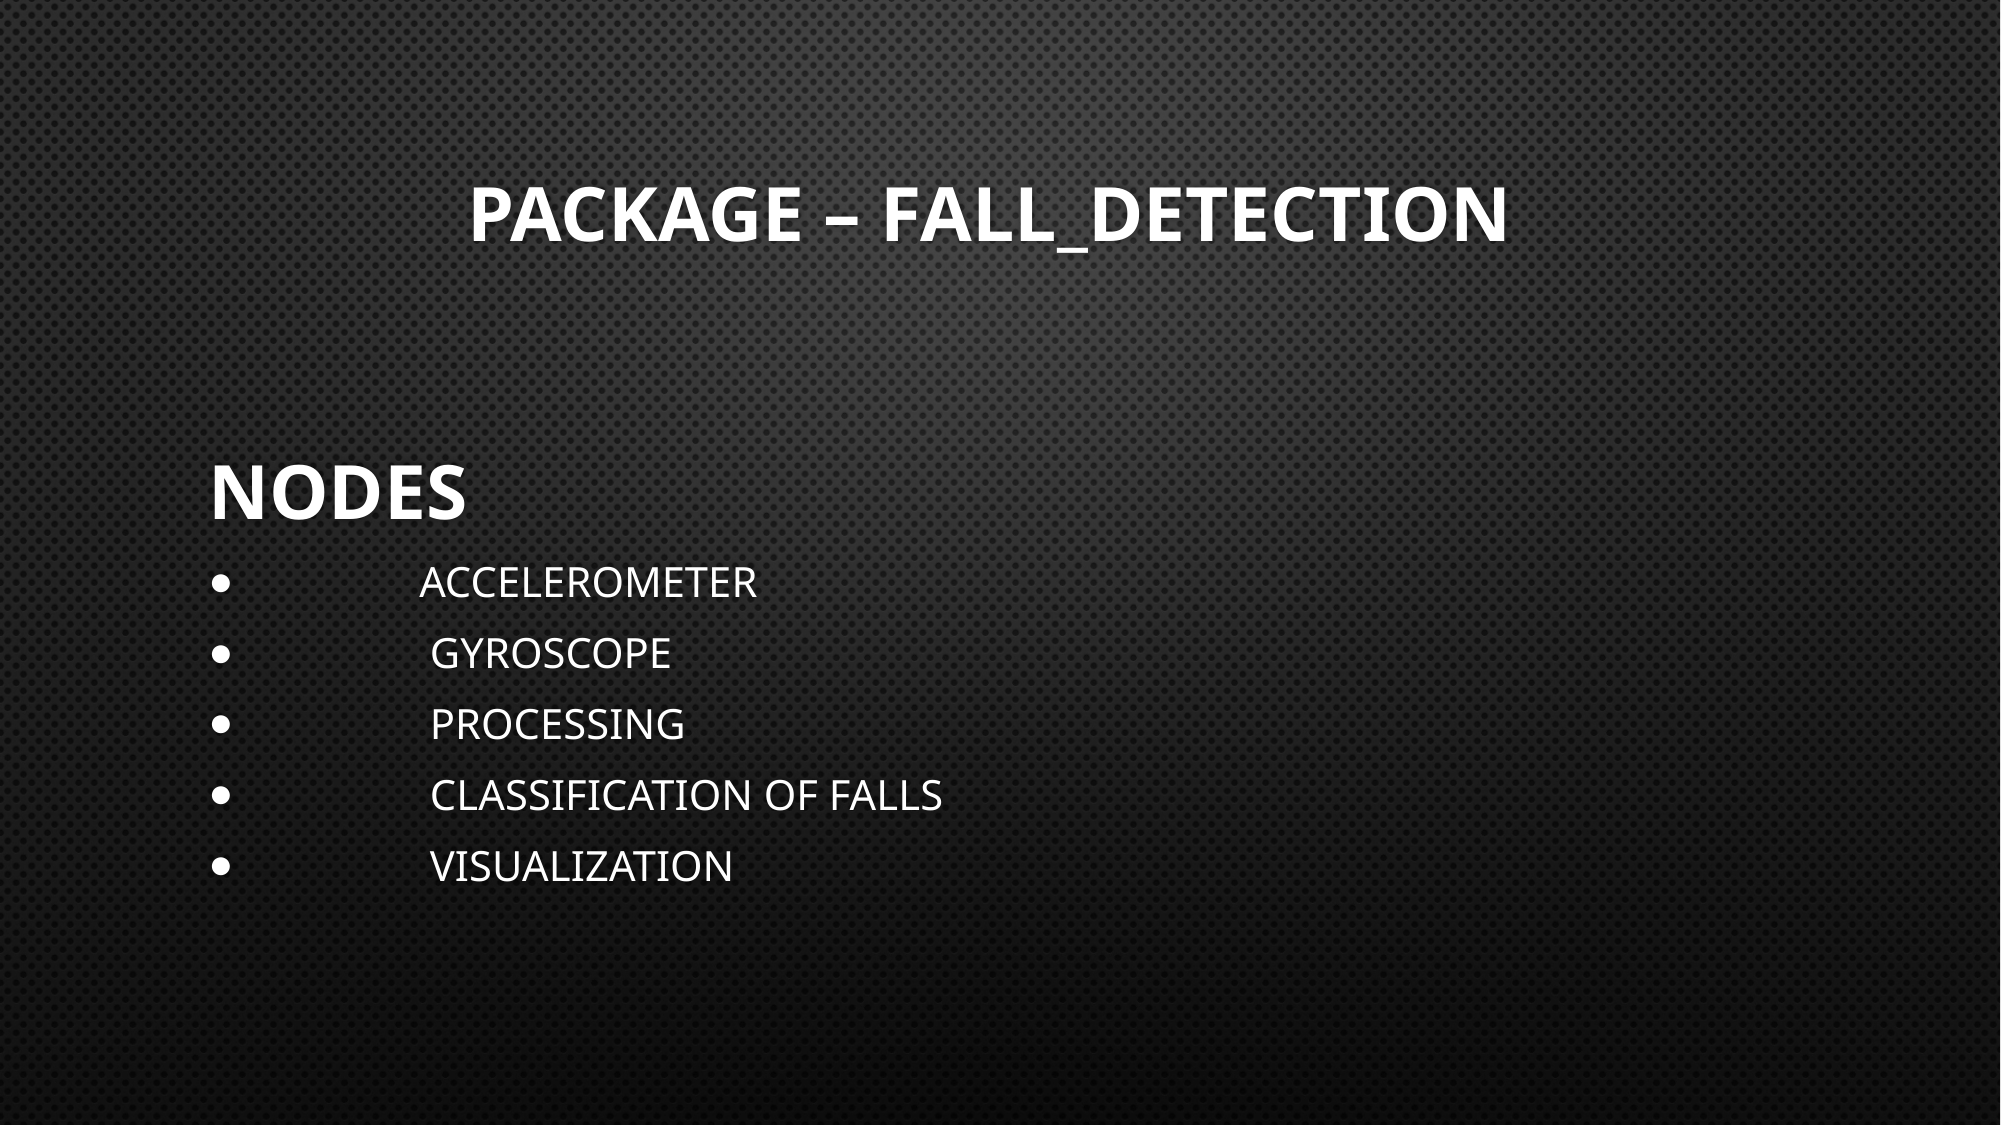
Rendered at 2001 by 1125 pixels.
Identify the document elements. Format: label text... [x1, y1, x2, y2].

title PACKAGE – FALL_DETECTION [187, 99, 1813, 413]
list NODES accelerometer gyroscope Processing Classification of falls Visualization [187, 437, 1813, 950]
